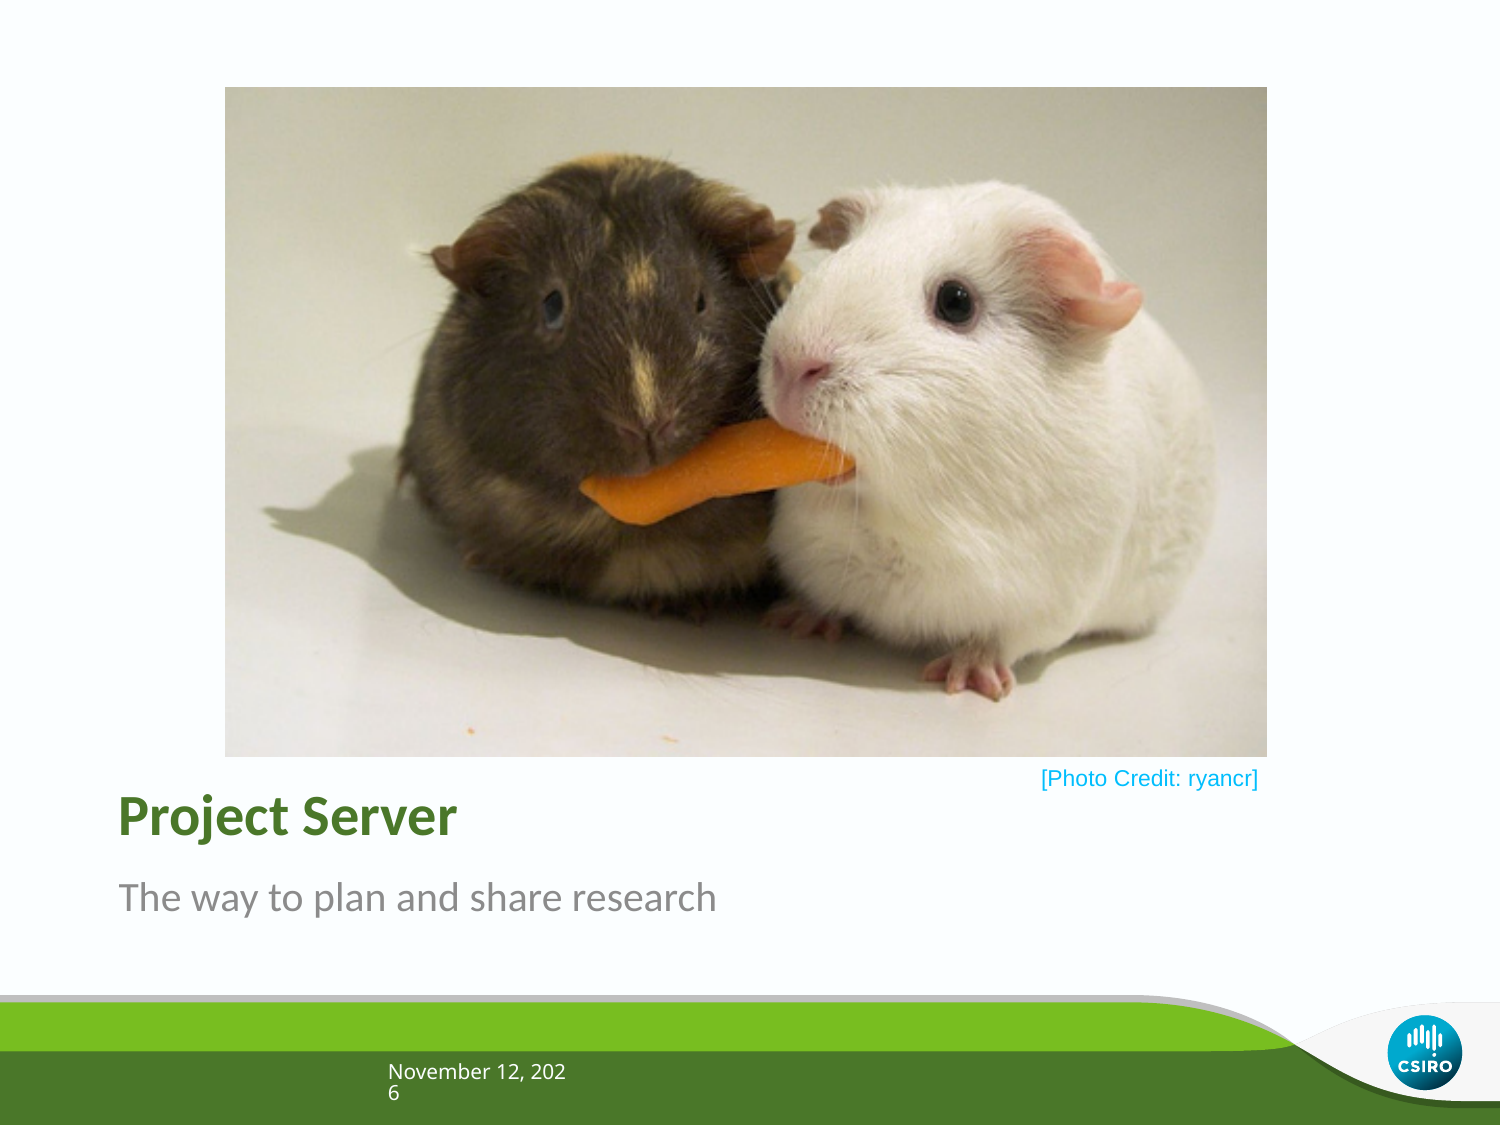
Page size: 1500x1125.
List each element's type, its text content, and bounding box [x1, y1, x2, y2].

text_box [Photo Credit: ryancr] [1026, 756, 1274, 799]
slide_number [372, 1042, 582, 1103]
list The way to plan and share research [118, 862, 1394, 922]
title Project Server [118, 785, 1394, 862]
picture [224, 87, 1267, 757]
